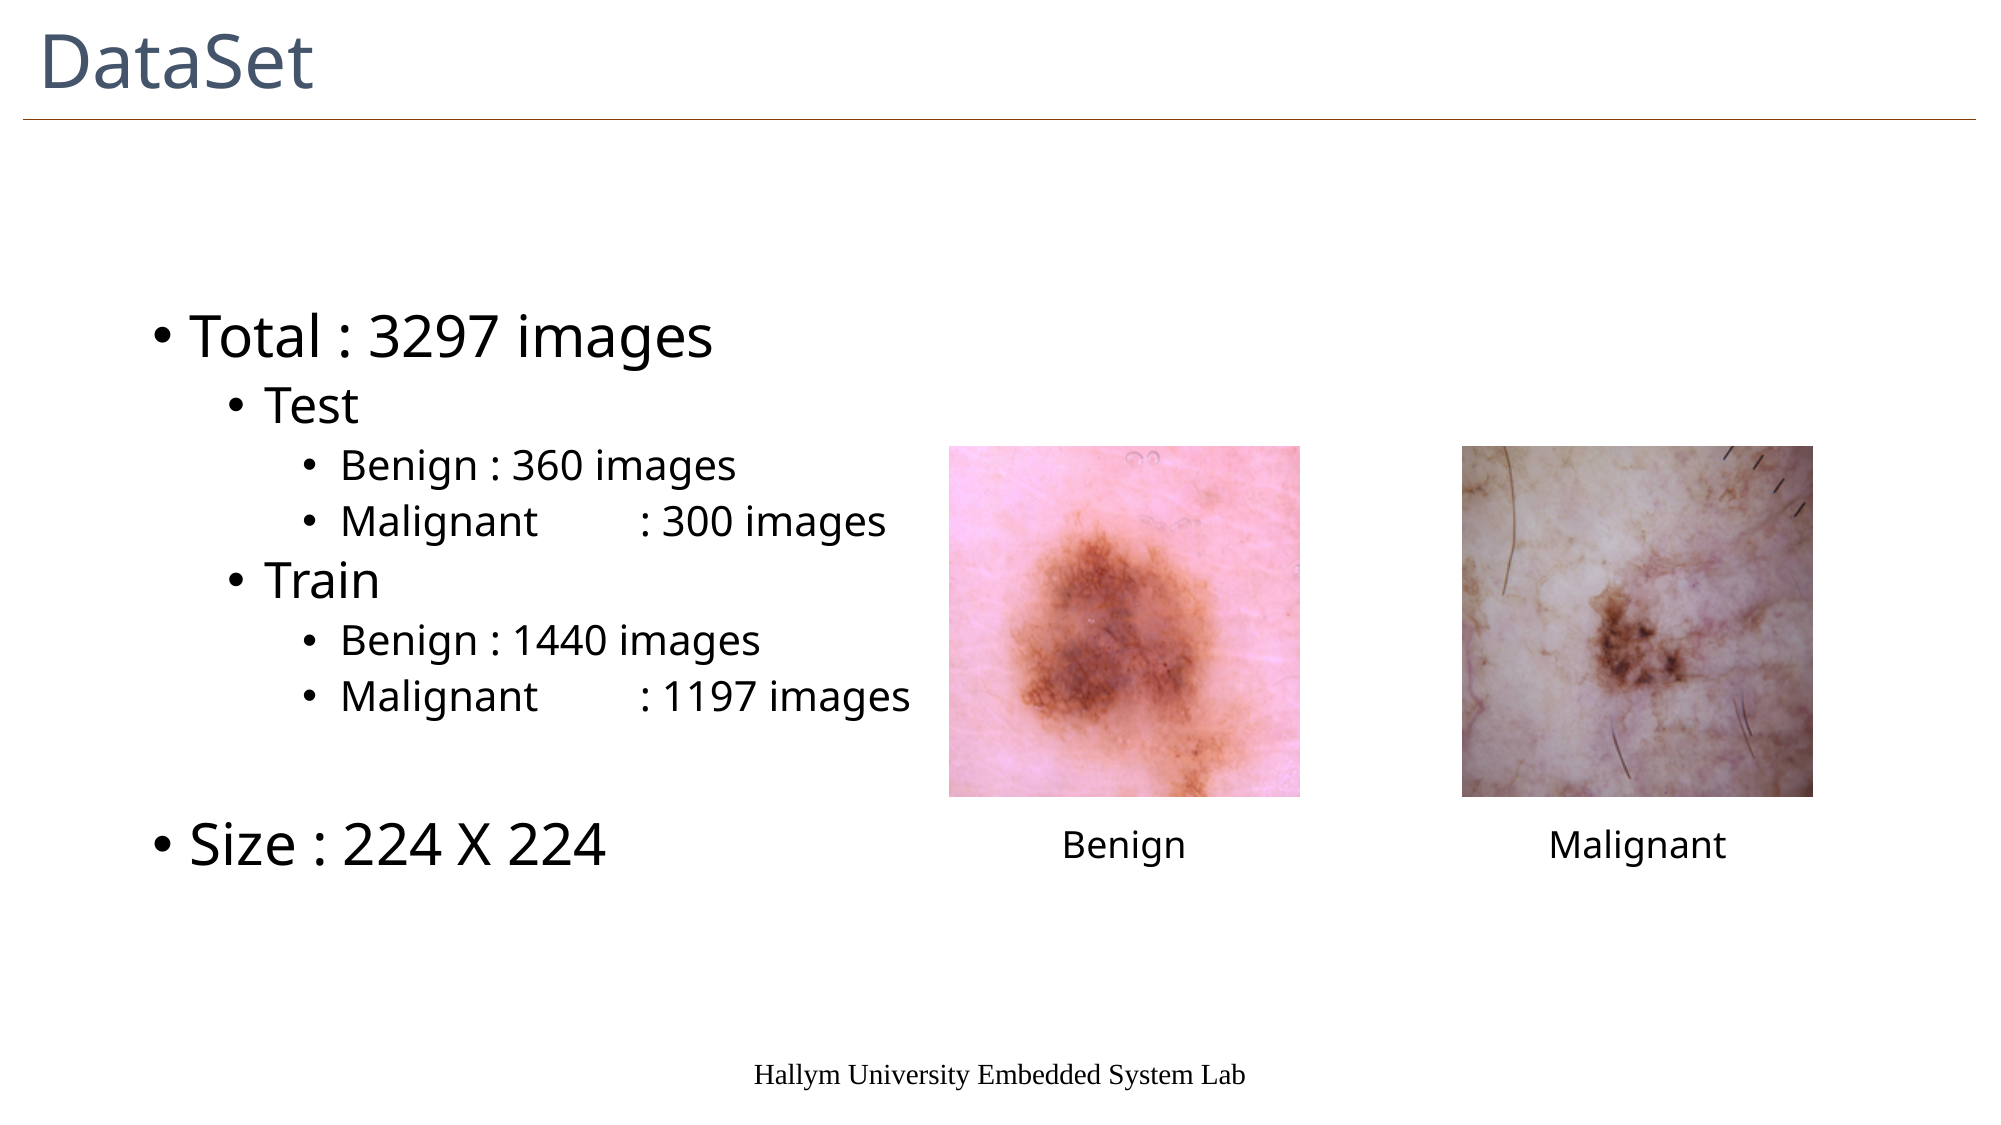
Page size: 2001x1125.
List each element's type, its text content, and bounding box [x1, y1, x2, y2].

text_box Malignant [1533, 813, 1742, 873]
text_box DataSet [23, 6, 1280, 112]
picture [1462, 446, 1813, 797]
text_box Benign [1046, 813, 1202, 873]
list Total : 3297 images Test Benign : 360 images Malignant : 300 images Train Benign : 1440 images Malignant : 1197 images Size : 224 X 224 [137, 299, 1863, 1014]
picture [949, 446, 1300, 797]
footer Hallym University Embedded System Lab [662, 1042, 1338, 1103]
